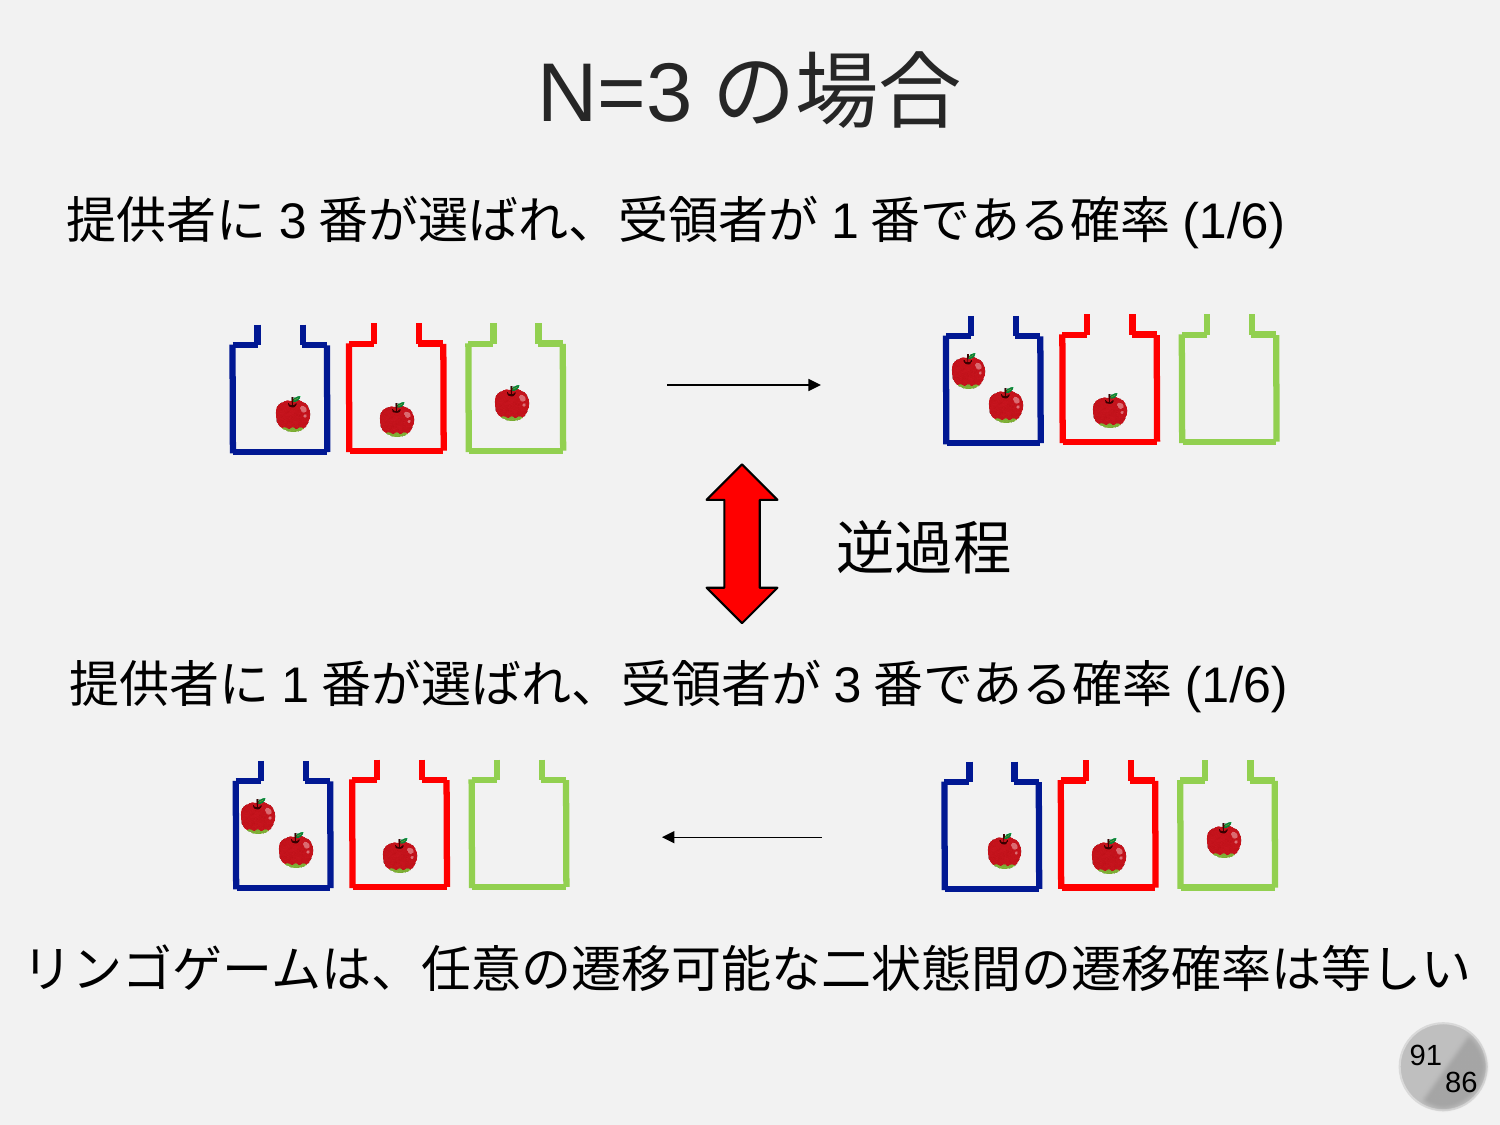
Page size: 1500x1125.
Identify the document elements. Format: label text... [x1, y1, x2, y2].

list N=3の場合 [0, 31, 1500, 155]
text_box 逆過程 [822, 503, 1027, 589]
text_box 提供者に3番が選ばれ、受領者が1番である確率(1/6) [52, 181, 1301, 257]
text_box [235, 759, 567, 890]
text_box [705, 463, 779, 624]
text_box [232, 323, 564, 454]
text_box リンゴゲームは、任意の遷移可能な二状態間の遷移確率は等しい [8, 930, 1487, 1005]
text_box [944, 760, 1276, 891]
text_box 提供者に1番が選ばれ、受領者が3番である確率(1/6) [54, 644, 1303, 720]
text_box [945, 314, 1277, 445]
